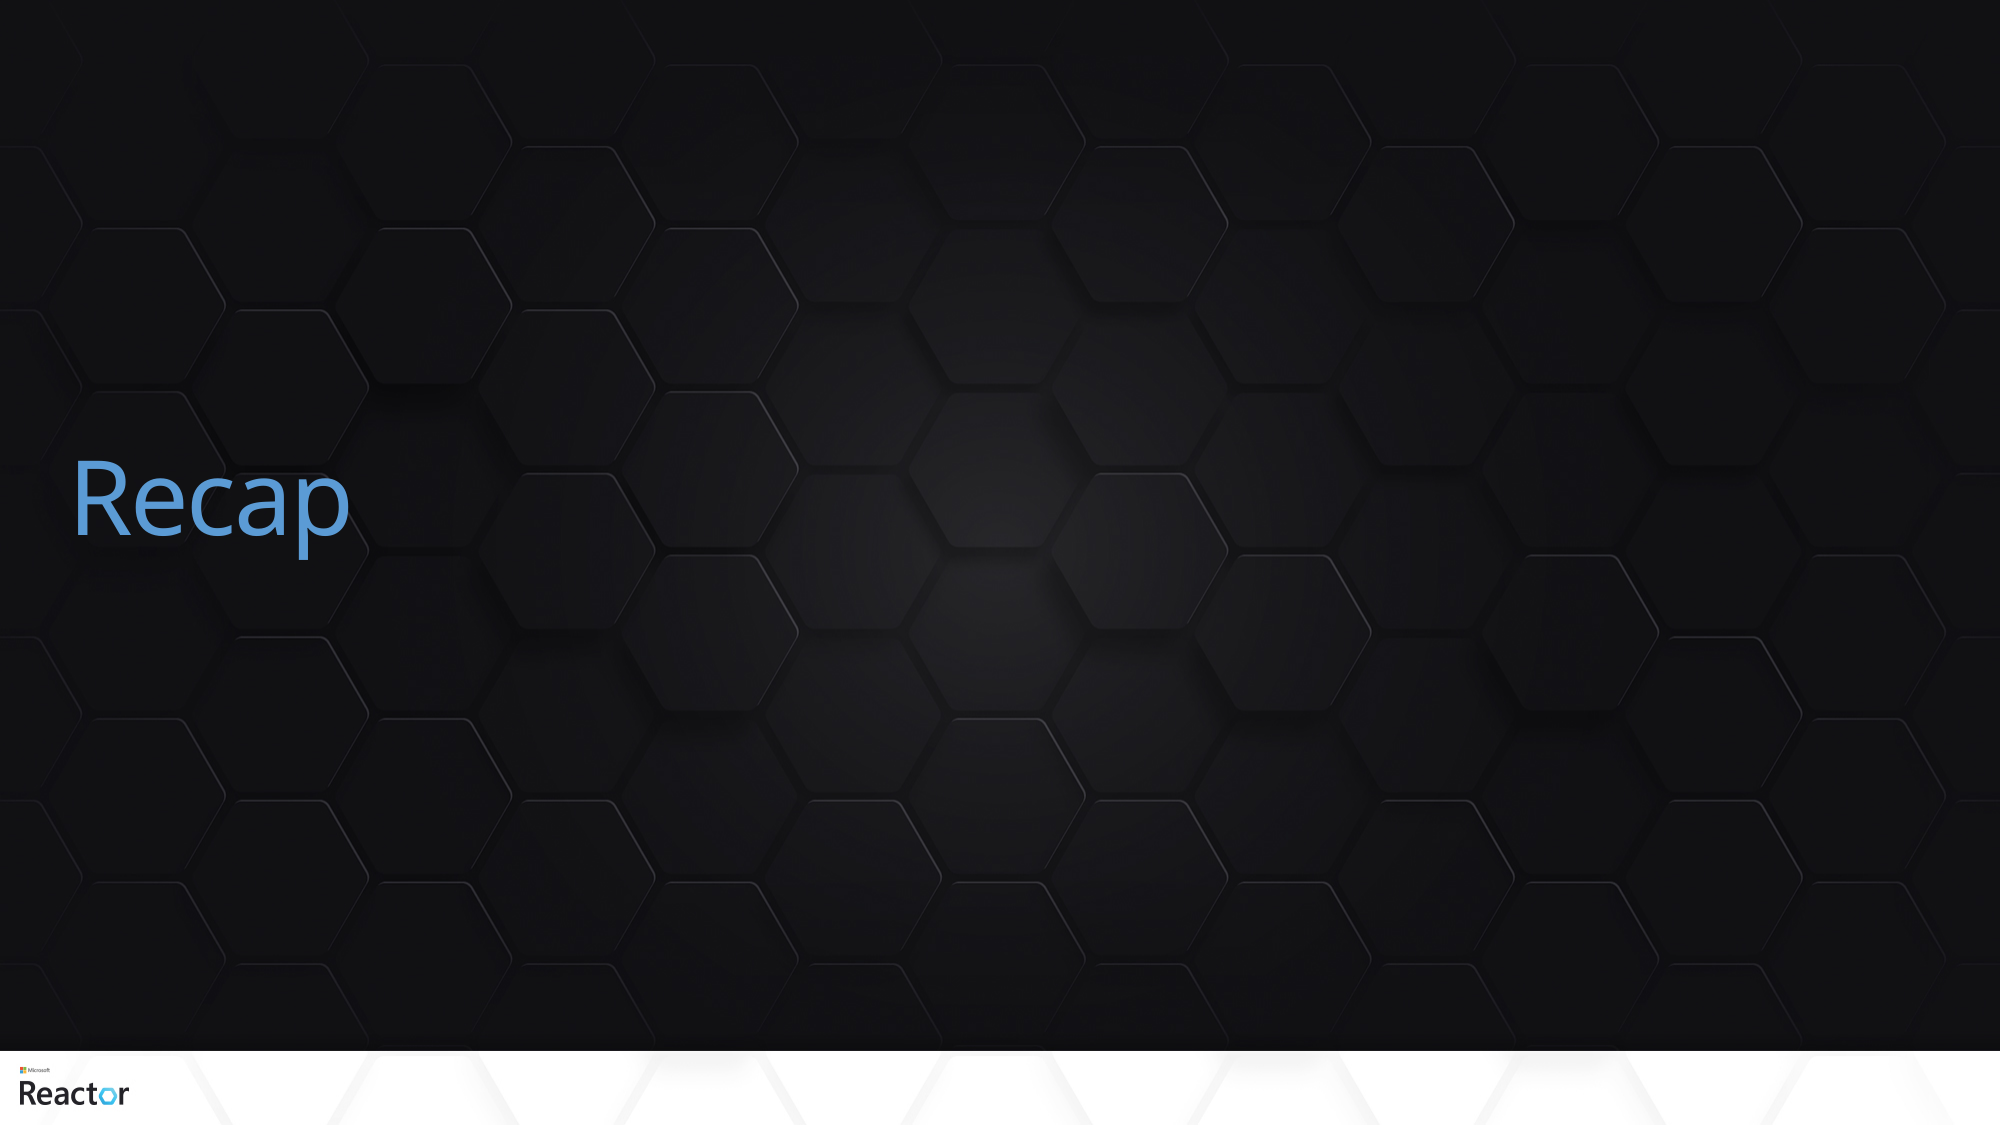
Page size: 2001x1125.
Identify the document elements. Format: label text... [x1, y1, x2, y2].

title Recap [44, 431, 1912, 574]
picture [0, 0, 2000, 1125]
